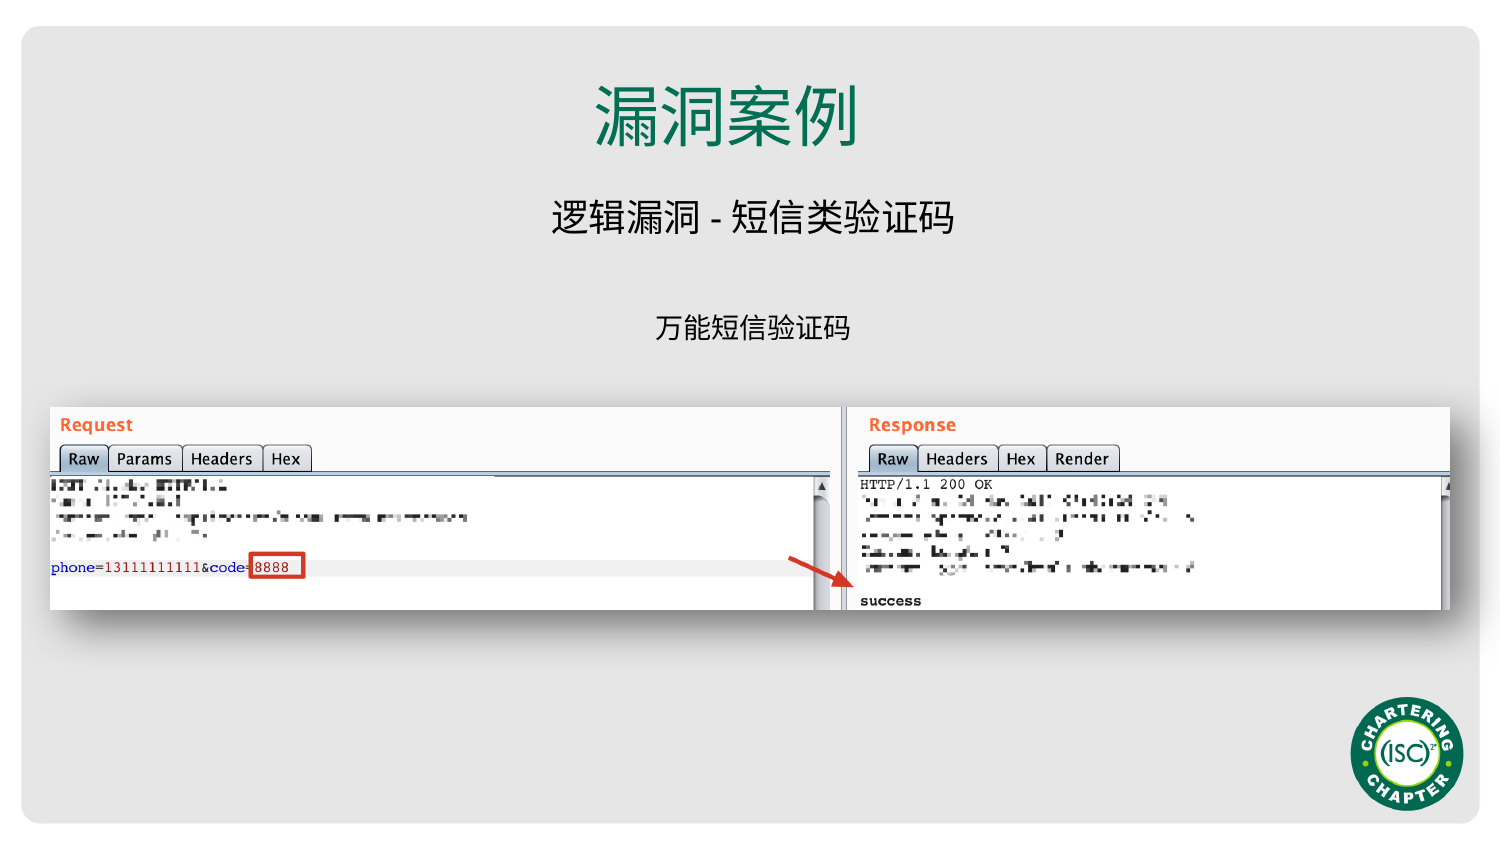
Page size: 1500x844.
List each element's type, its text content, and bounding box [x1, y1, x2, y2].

picture [0, 5, 1500, 844]
text_box 漏洞案例 [578, 70, 922, 160]
text_box 万能短信验证码 [640, 303, 867, 352]
text_box 逻辑漏洞-短信类验证码 [536, 186, 971, 247]
